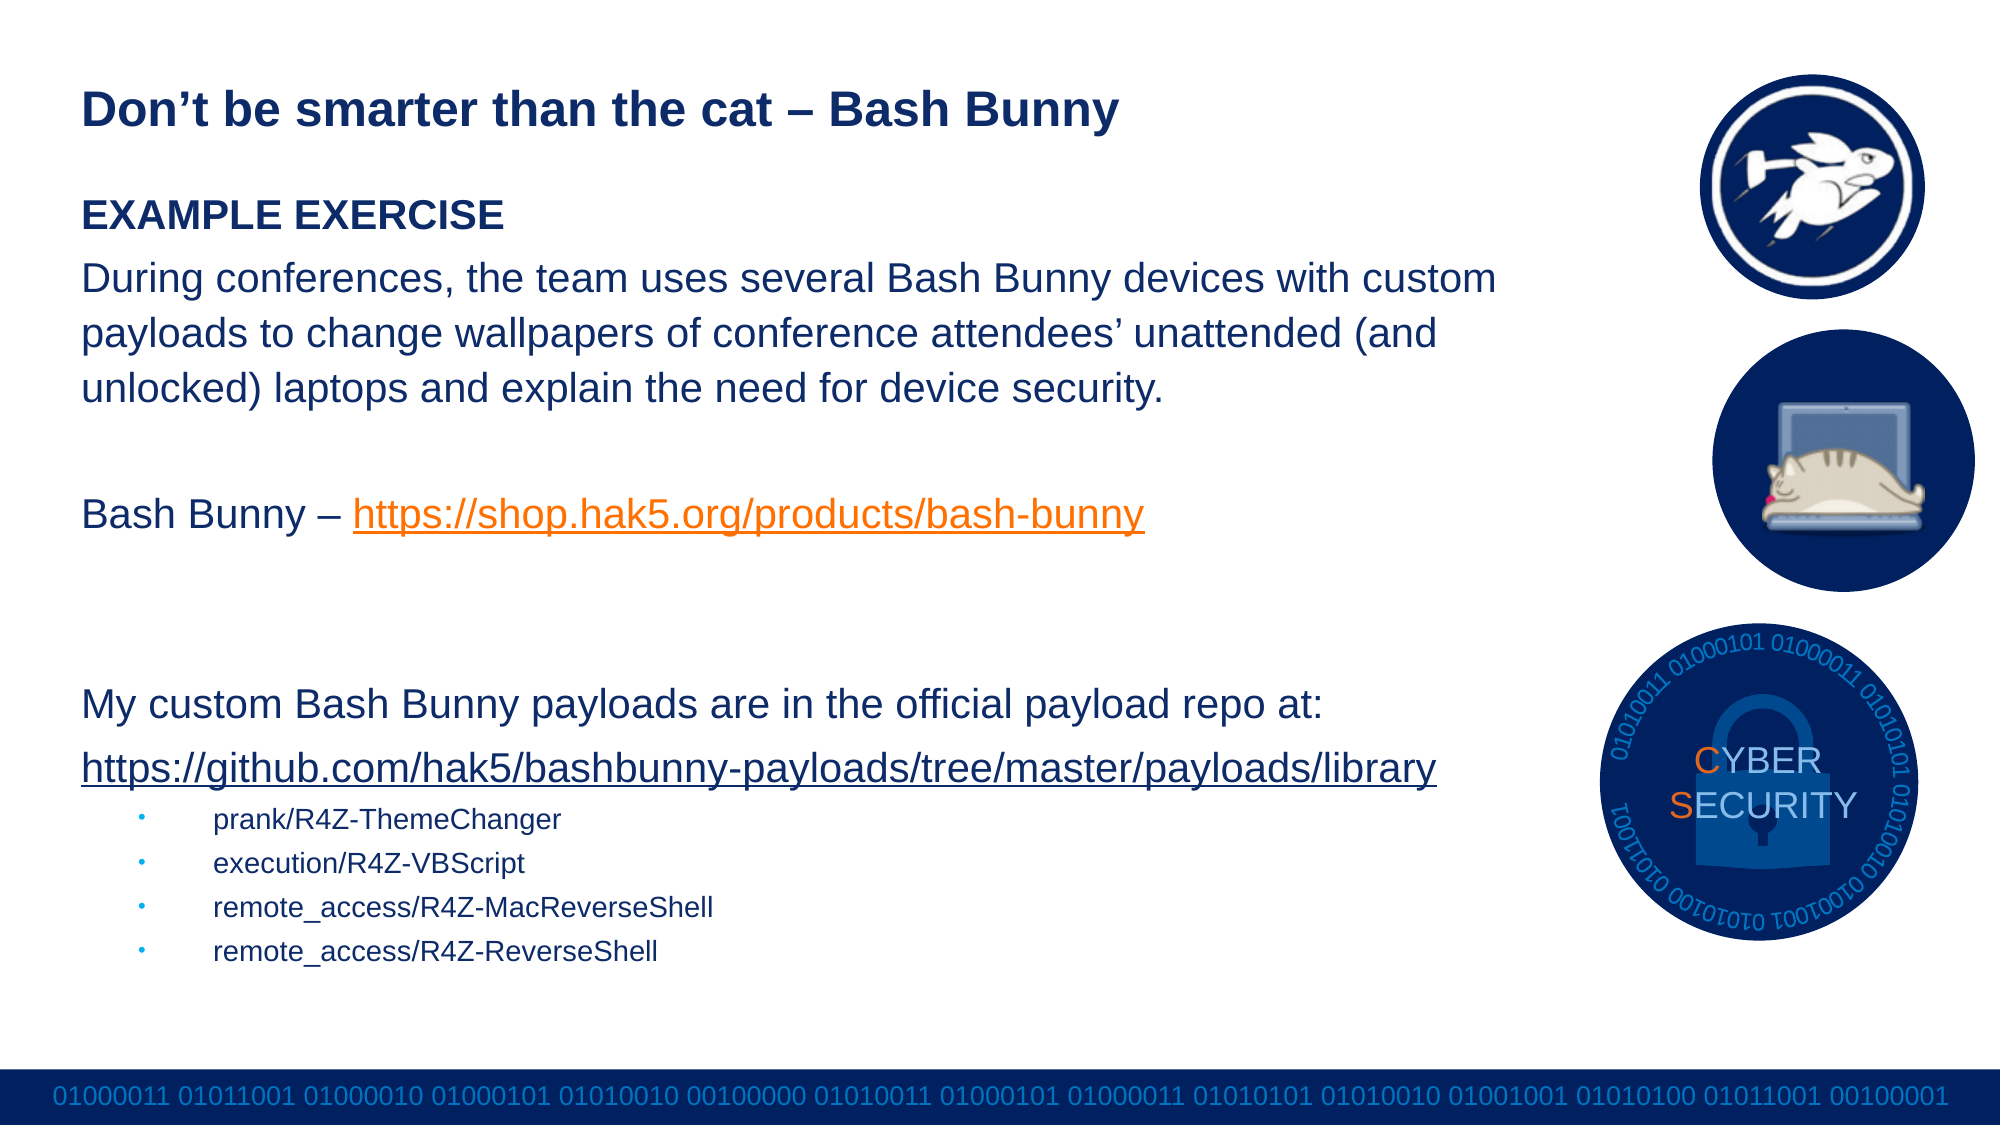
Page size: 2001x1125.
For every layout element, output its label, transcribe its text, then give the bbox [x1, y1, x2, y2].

picture [1607, 71, 2000, 302]
picture [1762, 387, 1926, 551]
list Don’t be smarter than the cat – Bash Bunny [65, 62, 1788, 151]
picture [1647, 666, 1878, 897]
list EXAMPLE EXERCISE During conferences, the team uses several Bash Bunny devices with custom payloads to change wallpapers of conference attendees’ unattended (and unlocked) laptops and explain the need for device security. Bash Bunny – https://shop.hak5.org/products/bash-bunny My custom Bash Bunny payloads are in the official payload repo at: https://github.com/hak5/bashbunny-payloads/tree/master/payloads/library prank/R4Z-ThemeChanger execution/R4Z-VBScript remote_access/R4Z-MacReverseShell remote_access/R4Z-ReverseShell [65, 174, 1588, 1038]
